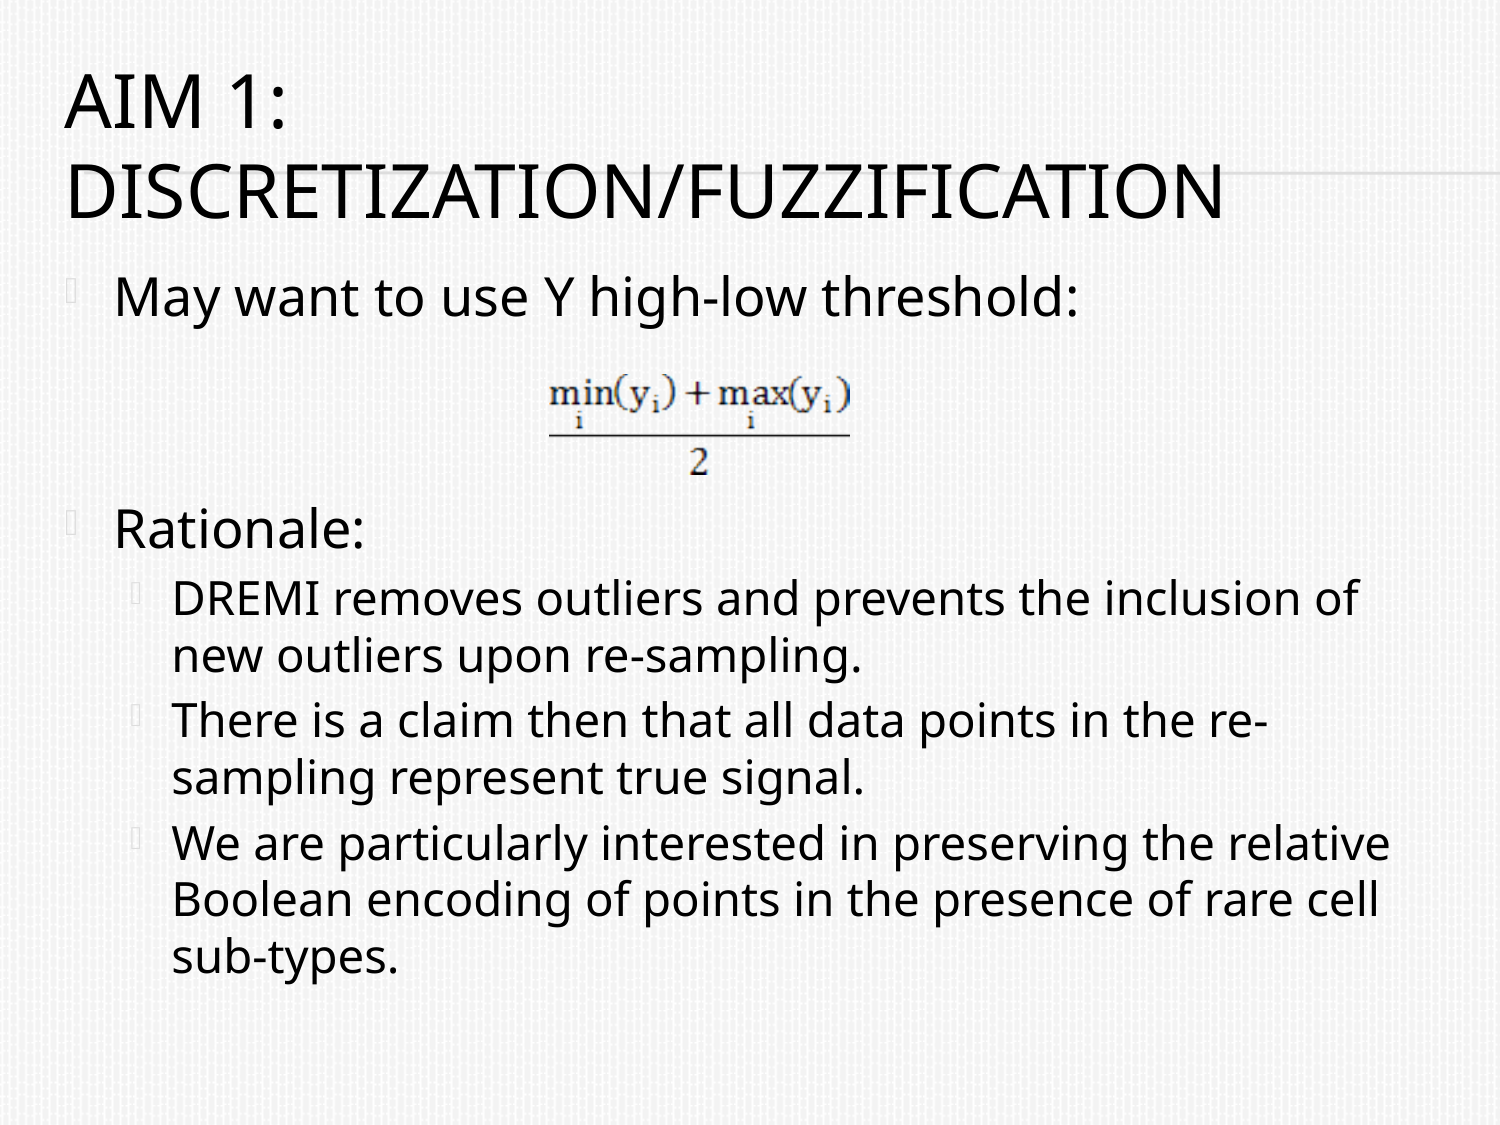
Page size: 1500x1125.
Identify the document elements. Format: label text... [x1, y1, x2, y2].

list May want to use Y high-low threshold: Rationale: DREMI removes outliers and prevents the inclusion of new outliers upon re-sampling. There is a claim then that all data points in the re-sampling represent true signal. We are particularly interested in preserving the relative Boolean encoding of points in the presence of rare cell sub-types. [50, 254, 1475, 998]
title Aim 1: Discretization/Fuzzification [50, 75, 1475, 213]
picture [549, 374, 851, 476]
